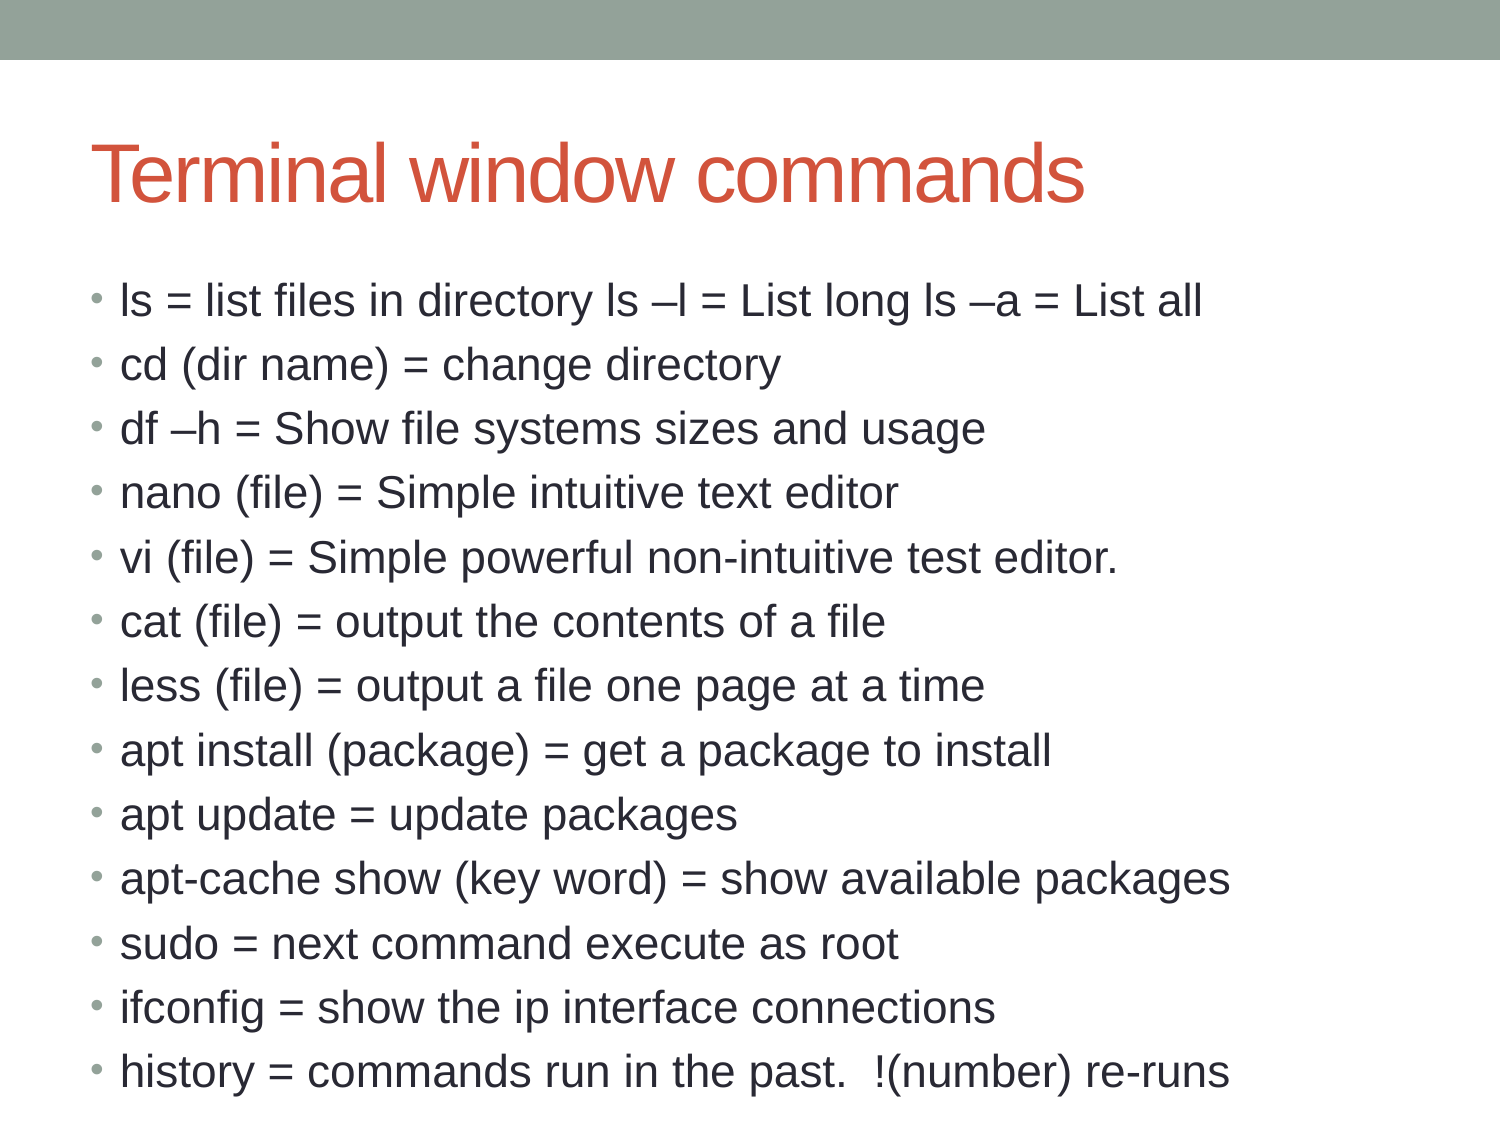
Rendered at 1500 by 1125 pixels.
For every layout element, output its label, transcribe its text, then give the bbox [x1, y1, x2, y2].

title Terminal window commands [75, 87, 1425, 250]
list ls = list files in directory ls –l = List long ls –a = List all cd (dir name) = change directory df –h = Show file systems sizes and usage nano (file) = Simple intuitive text editor vi (file) = Simple powerful non-intuitive test editor. cat (file) = output the contents of a file less (file) = output a file one page at a time apt install (package) = get a package to install apt update = update packages apt-cache show (key word) = show available packages sudo = next command execute as root ifconfig = show the ip interface connections history = commands run in the past. !(number) re-runs [75, 262, 1425, 1113]
